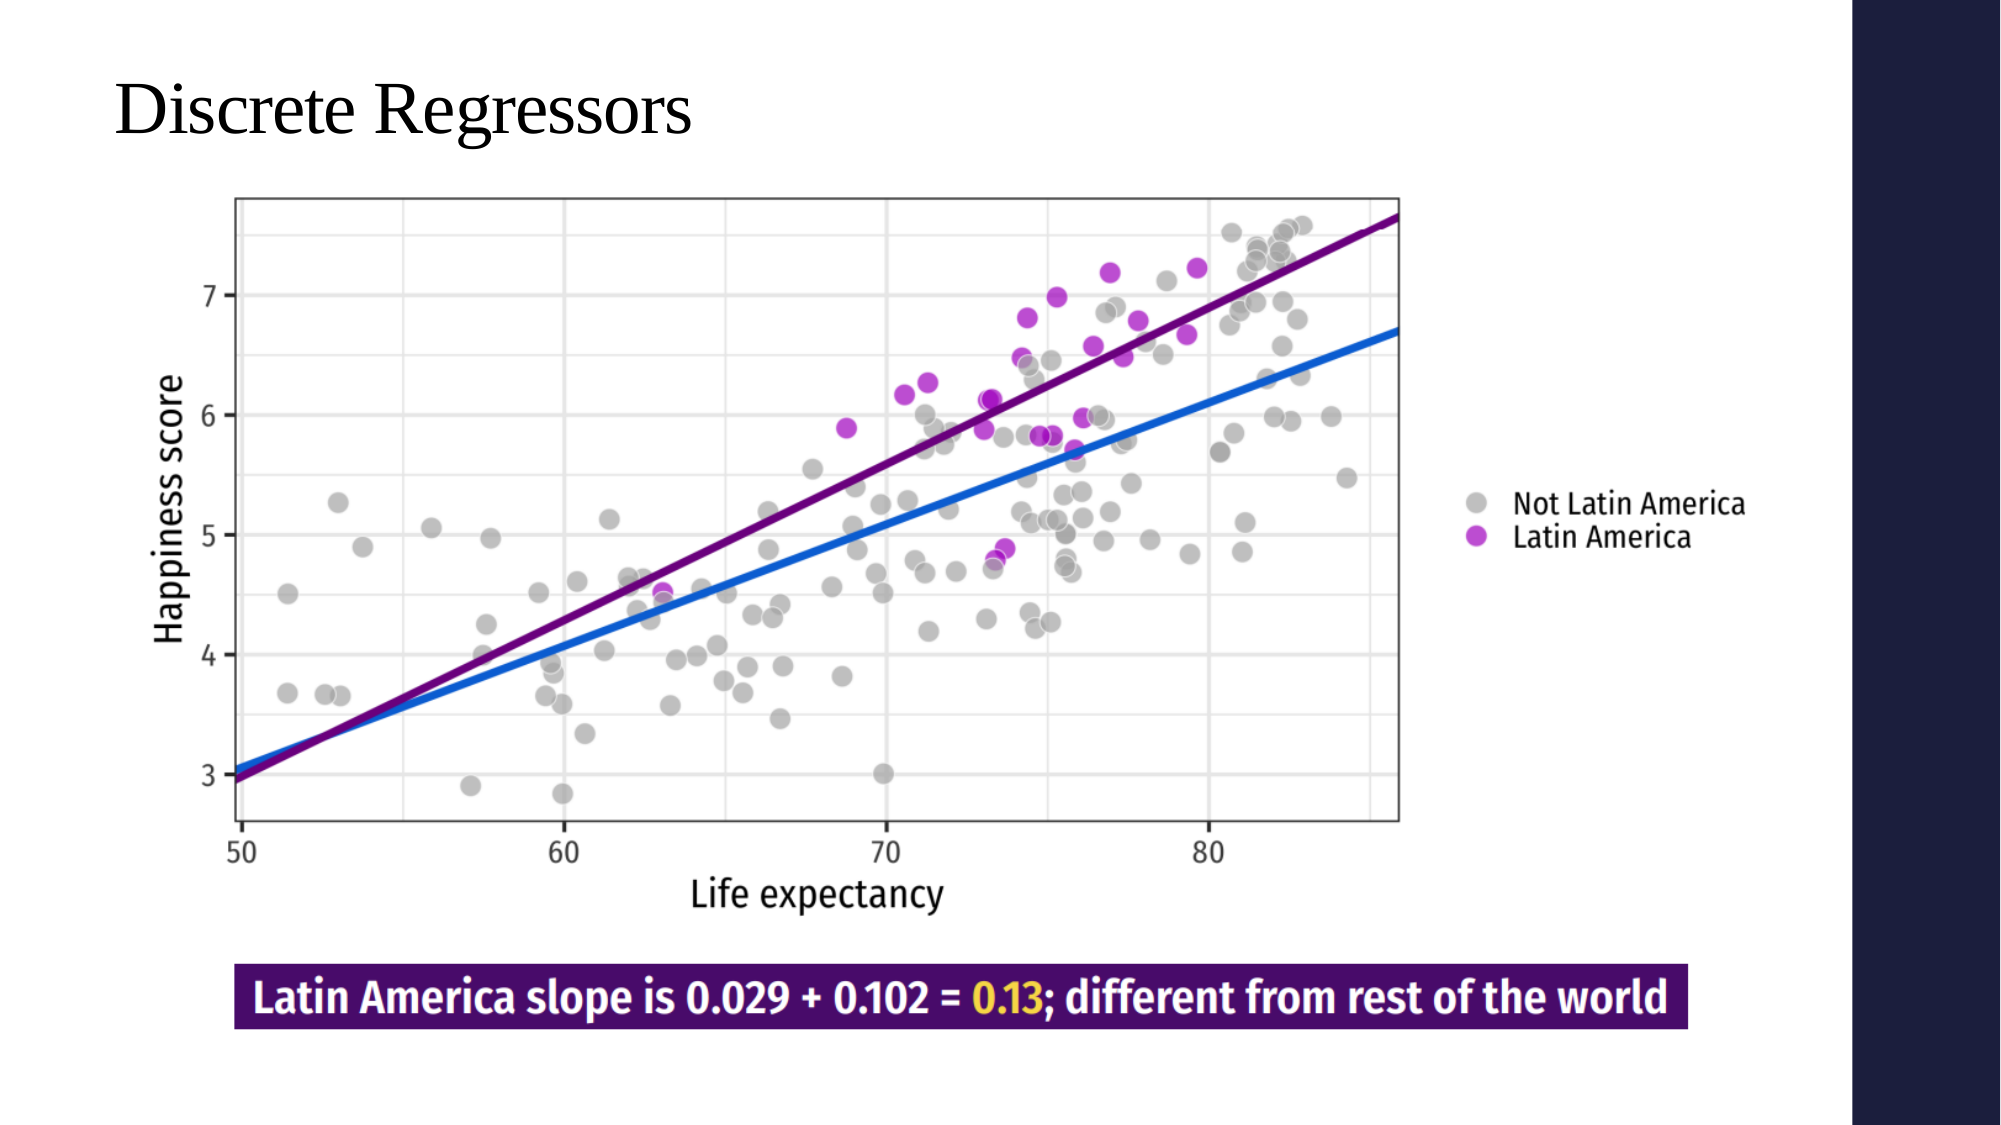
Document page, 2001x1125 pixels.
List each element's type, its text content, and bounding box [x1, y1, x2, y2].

title Discrete Regressors [99, 55, 1813, 158]
picture [105, 174, 1756, 1038]
